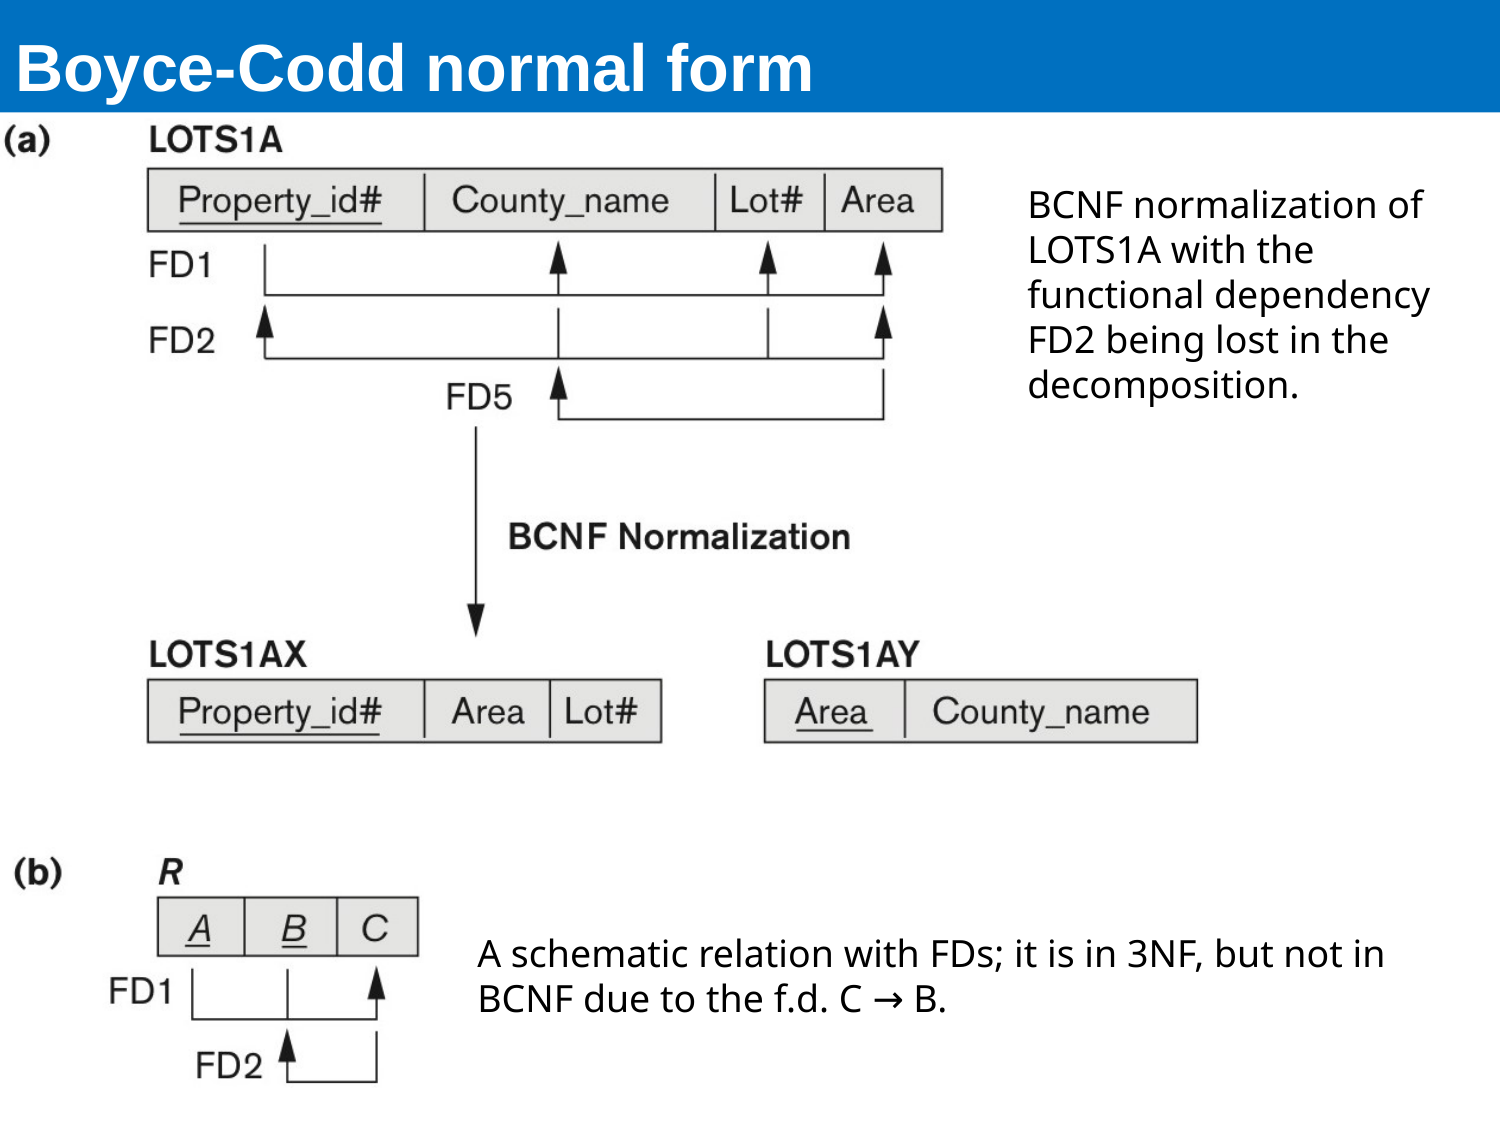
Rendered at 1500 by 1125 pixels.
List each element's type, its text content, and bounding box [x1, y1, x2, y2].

title Boyce-Codd normal form [0, 0, 1500, 113]
picture [12, 824, 424, 1101]
text_box BCNF normalization of LOTS1A with the functional dependency FD2 being lost in the decomposition. [1205, 162, 1488, 425]
picture [0, 118, 1202, 749]
text_box A schematic relation with FDs; it is in 3NF, but not in BCNF due to the f.d. C → B. [462, 918, 1488, 1032]
